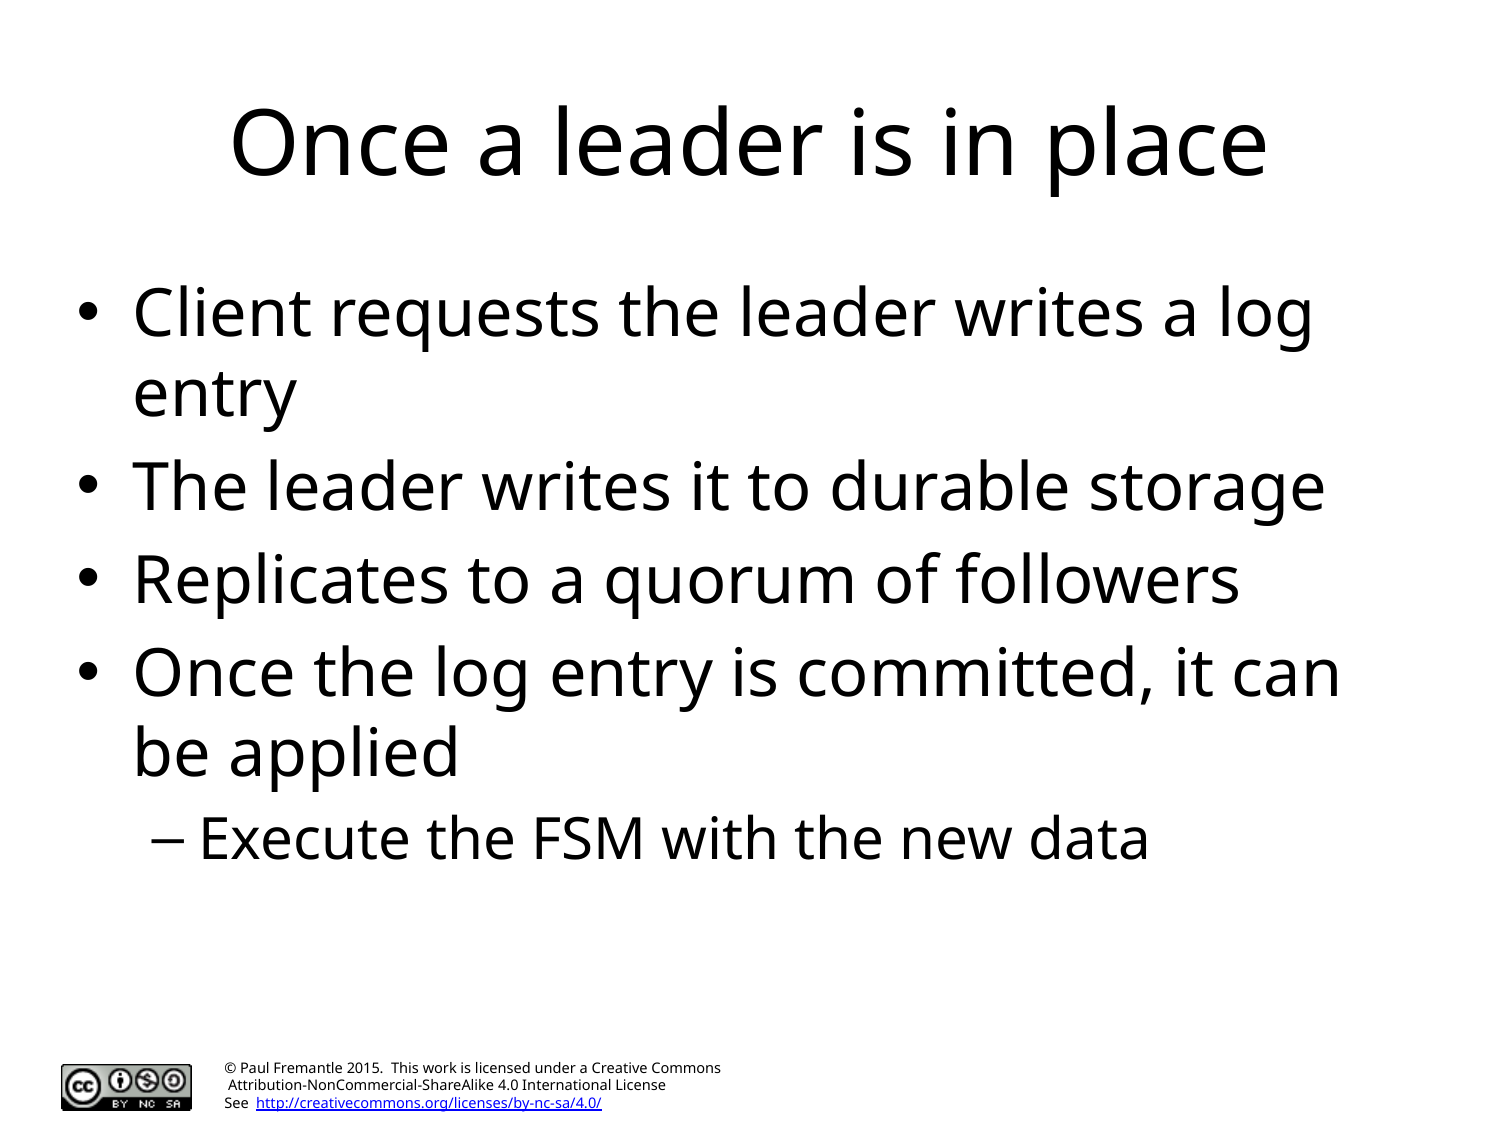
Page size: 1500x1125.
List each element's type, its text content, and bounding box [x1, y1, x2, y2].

title Once a leader is in place [75, 45, 1425, 233]
picture [61, 1064, 192, 1111]
list Client requests the leader writes a log entry The leader writes it to durable storage Replicates to a quorum of followers Once the log entry is committed, it can be applied Execute the FSM with the new data [61, 262, 1412, 1005]
